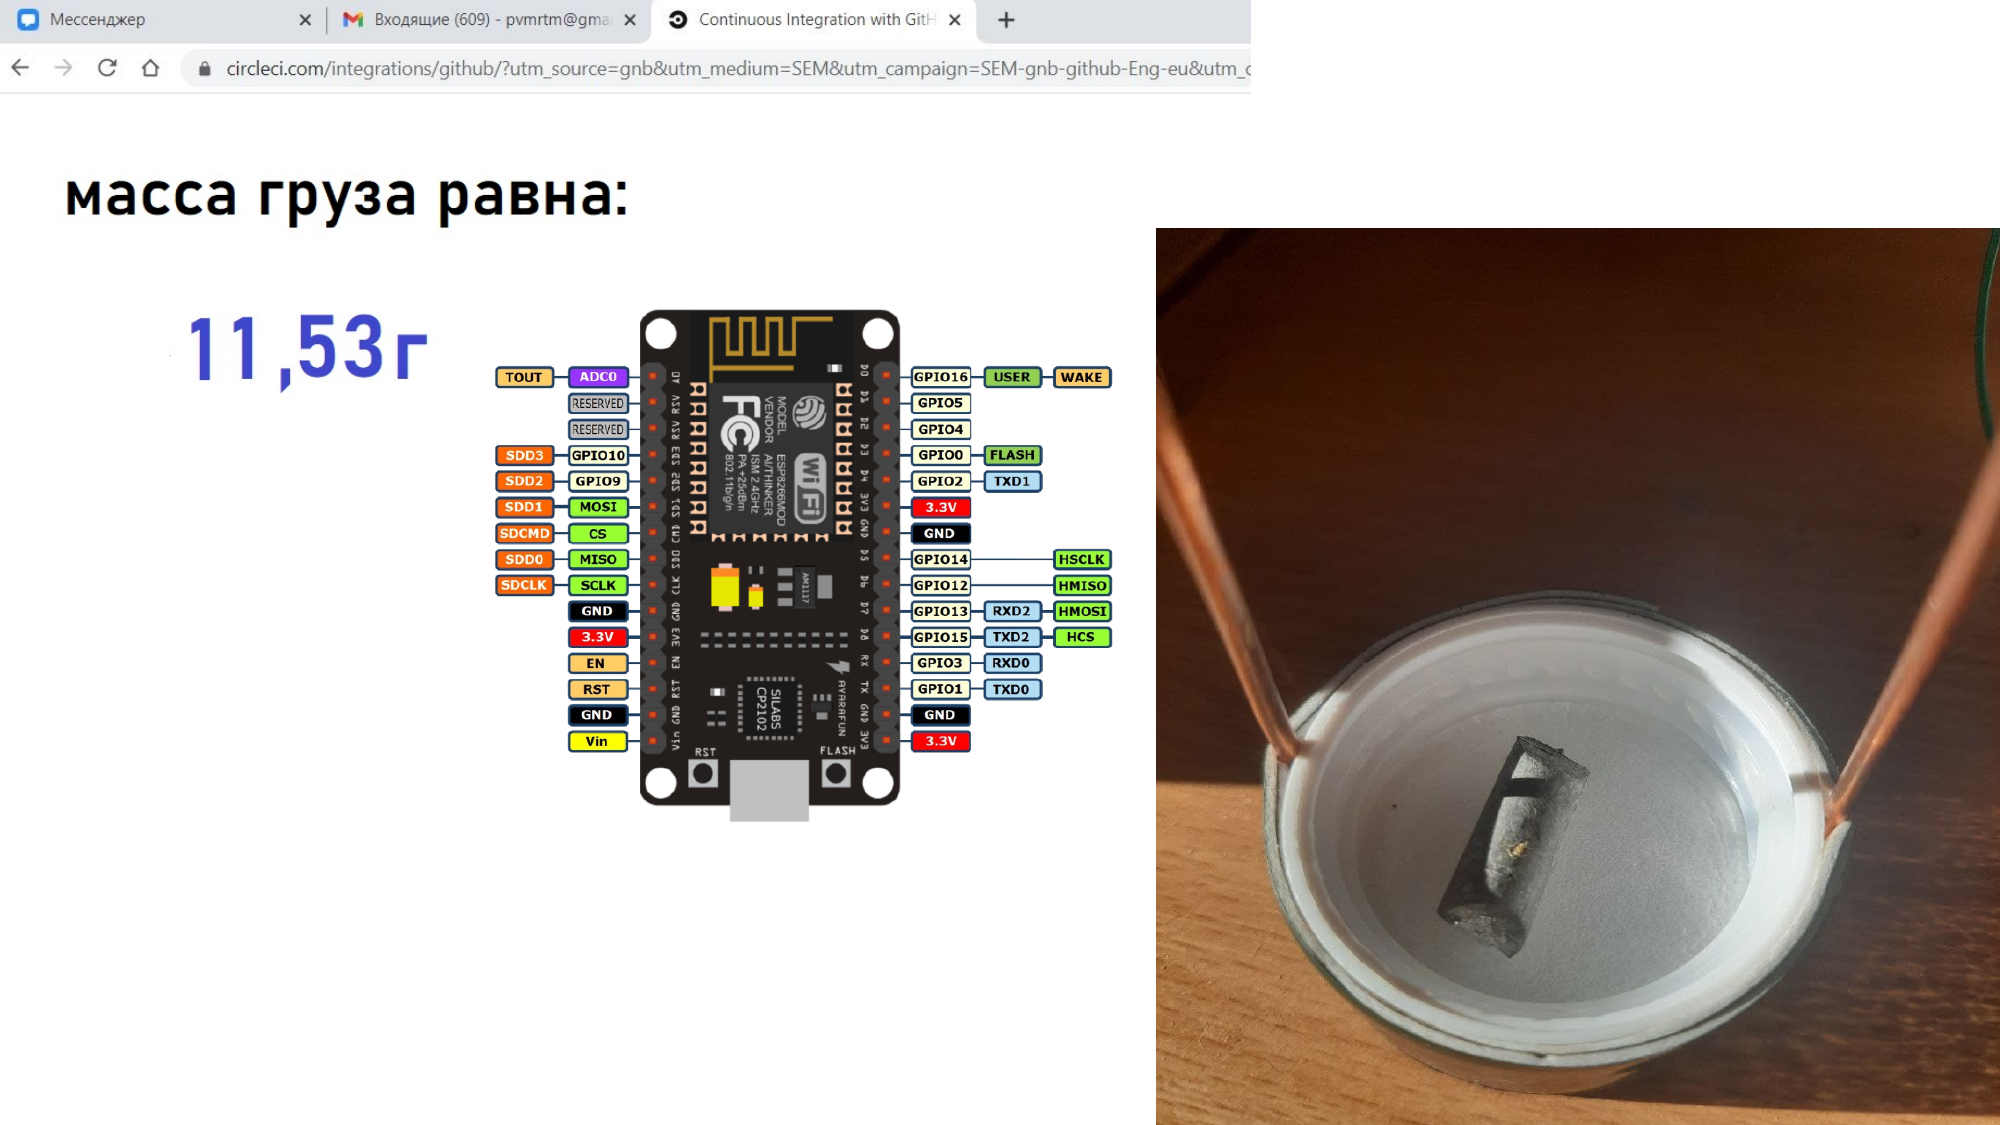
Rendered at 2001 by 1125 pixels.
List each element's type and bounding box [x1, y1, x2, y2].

list [493, 300, 1116, 825]
picture [0, 0, 2000, 1125]
